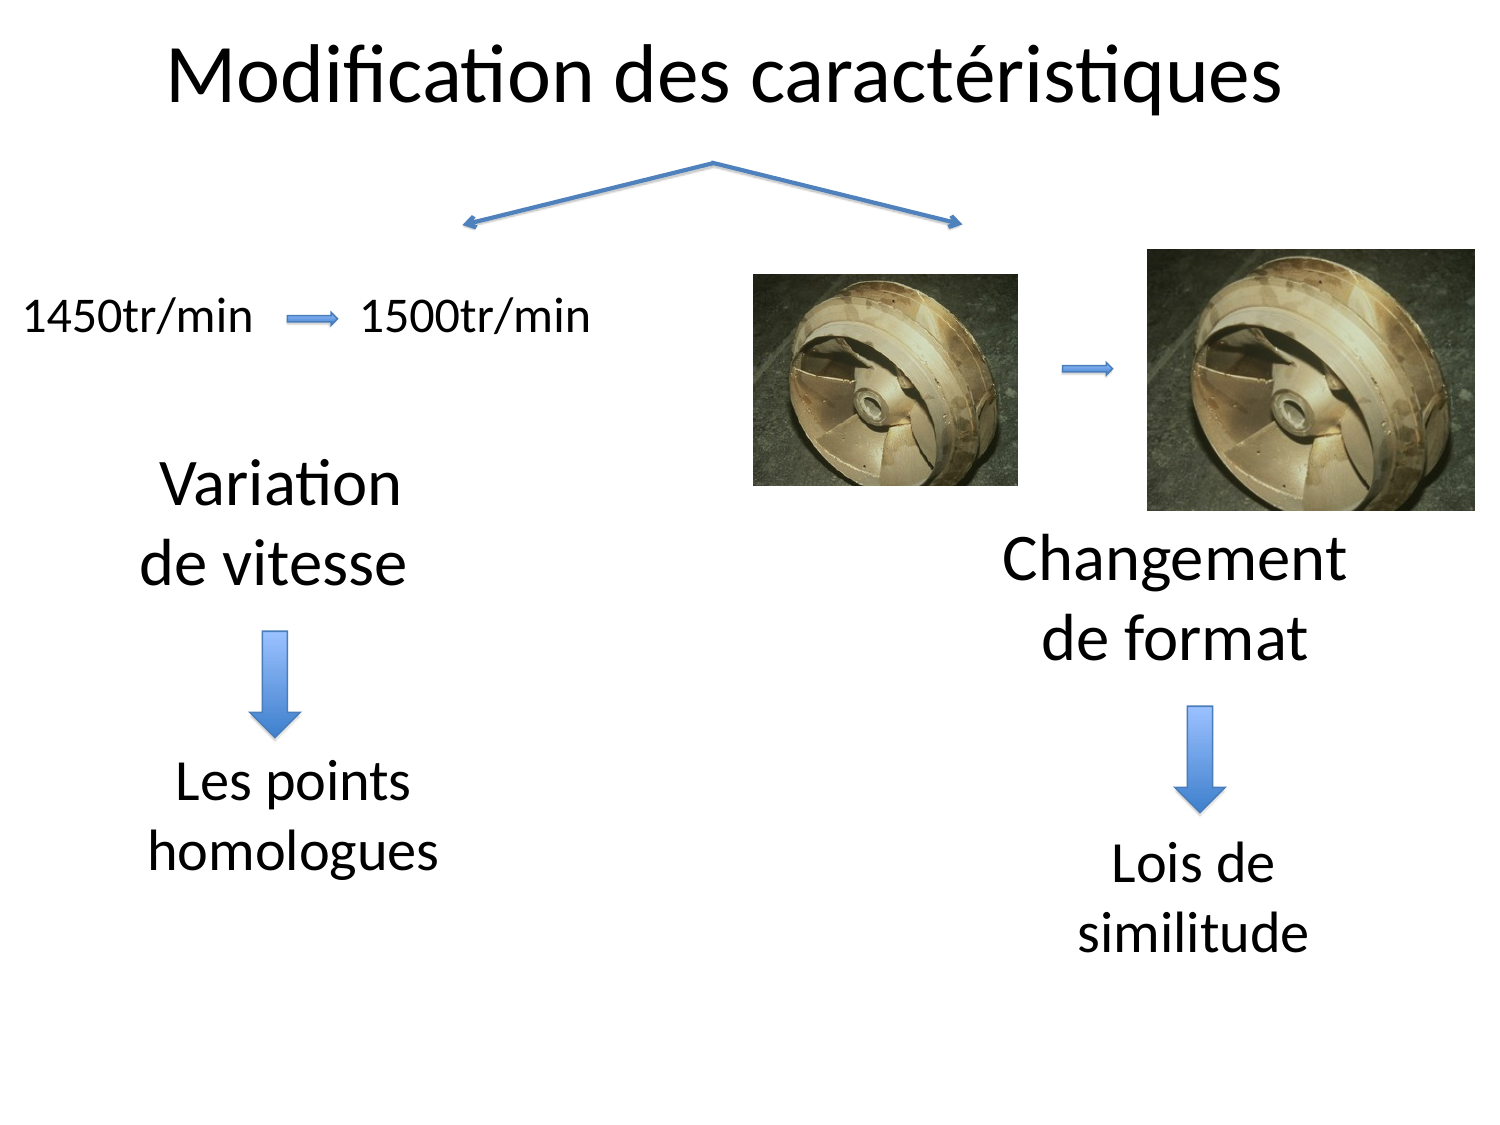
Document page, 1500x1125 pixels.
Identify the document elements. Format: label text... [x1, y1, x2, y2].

text_box Lois de similitude [1012, 800, 1375, 988]
text_box Les points homologues [112, 718, 475, 907]
title Modification des caractéristiques [0, 0, 1475, 163]
picture [1147, 249, 1476, 512]
text_box Variation de vitesse [112, 425, 450, 613]
text_box [1175, 706, 1226, 800]
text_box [462, 162, 963, 226]
text_box [249, 631, 301, 718]
text_box [287, 312, 338, 325]
text_box Changement de format [962, 500, 1388, 688]
text_box [1062, 362, 1113, 375]
picture [752, 274, 1018, 487]
text_box 1450tr/min [0, 249, 275, 375]
text_box 1500tr/min [337, 249, 613, 375]
